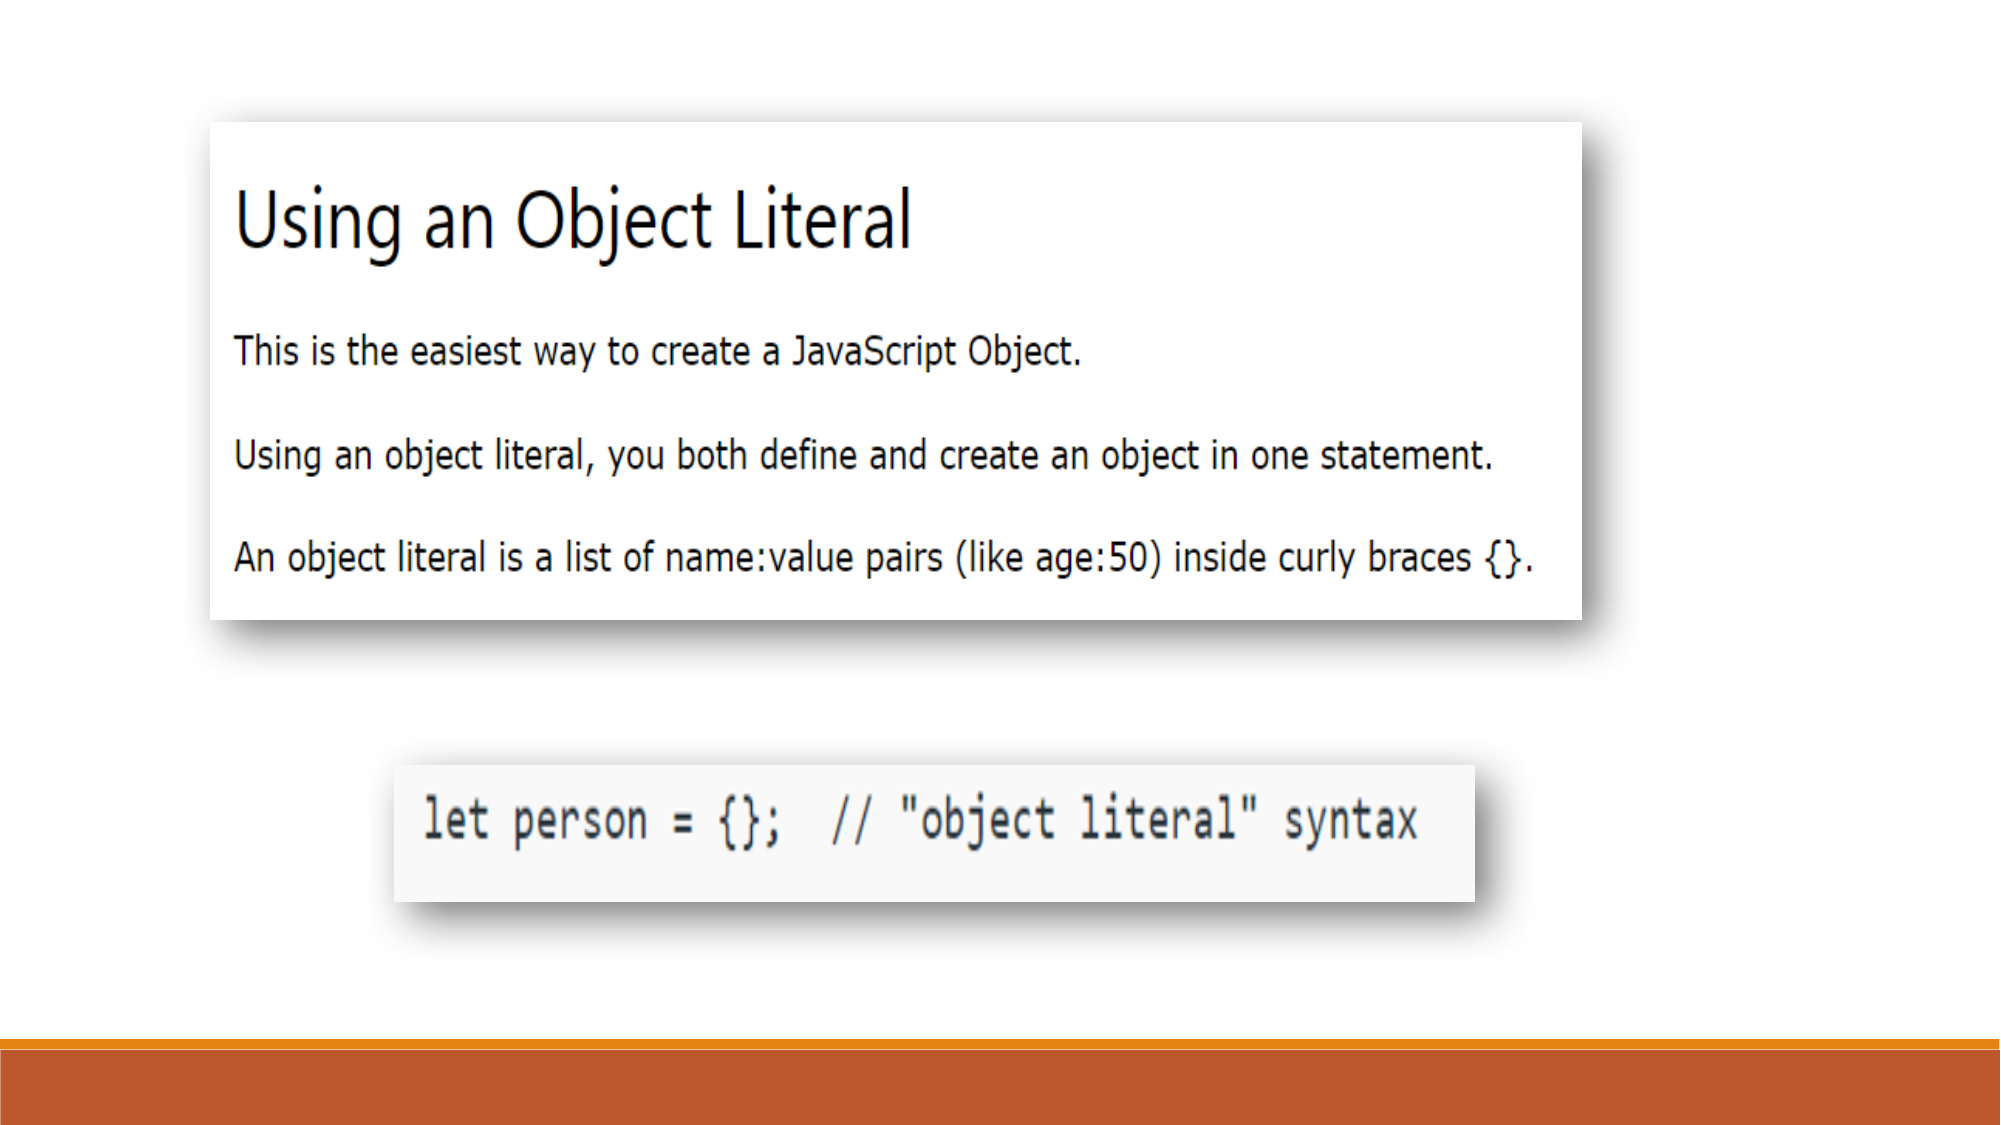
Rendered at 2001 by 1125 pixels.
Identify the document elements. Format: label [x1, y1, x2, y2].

picture [393, 764, 1475, 902]
picture [209, 122, 1583, 621]
